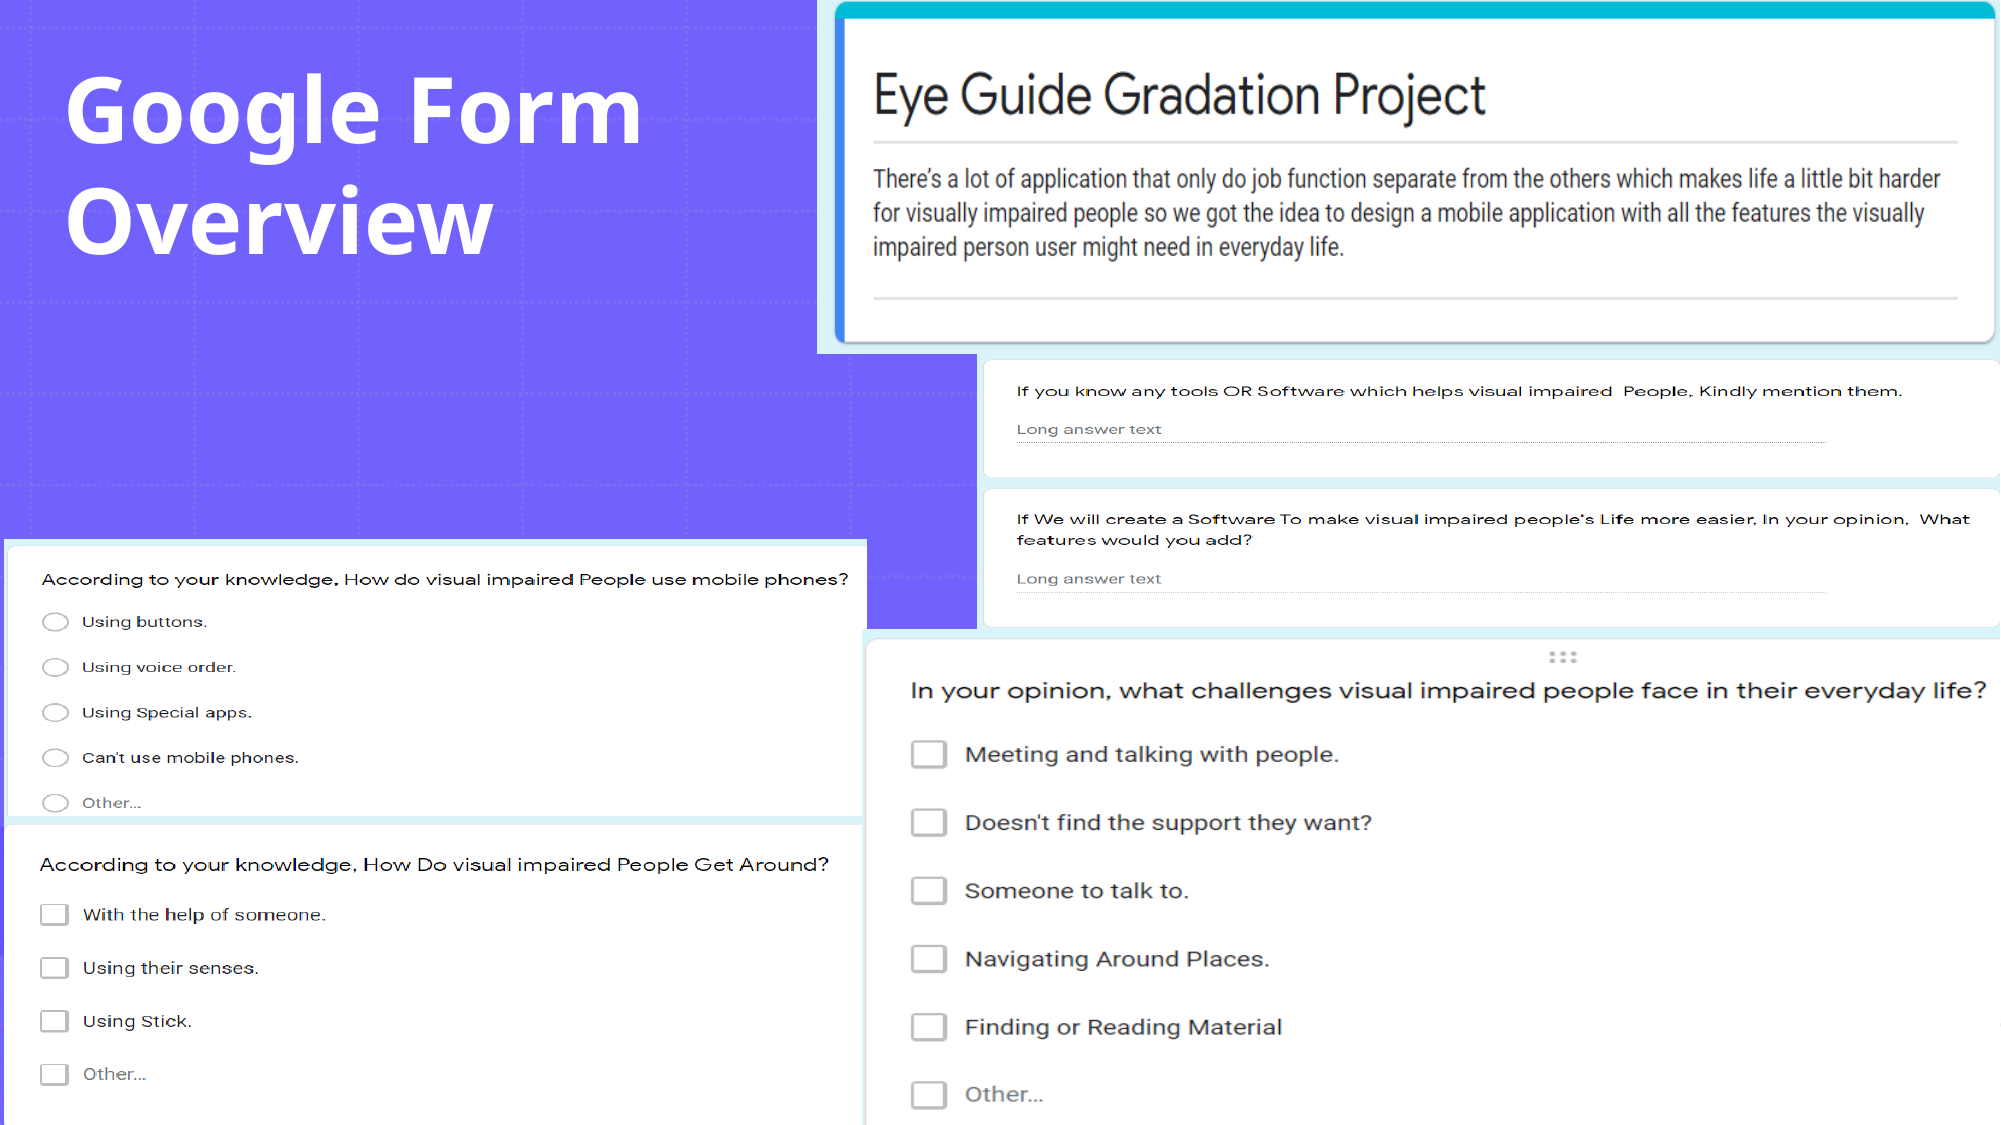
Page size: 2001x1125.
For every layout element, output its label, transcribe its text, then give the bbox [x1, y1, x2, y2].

picture [4, 0, 2000, 1125]
text_box Google Form Overview [48, 56, 733, 444]
